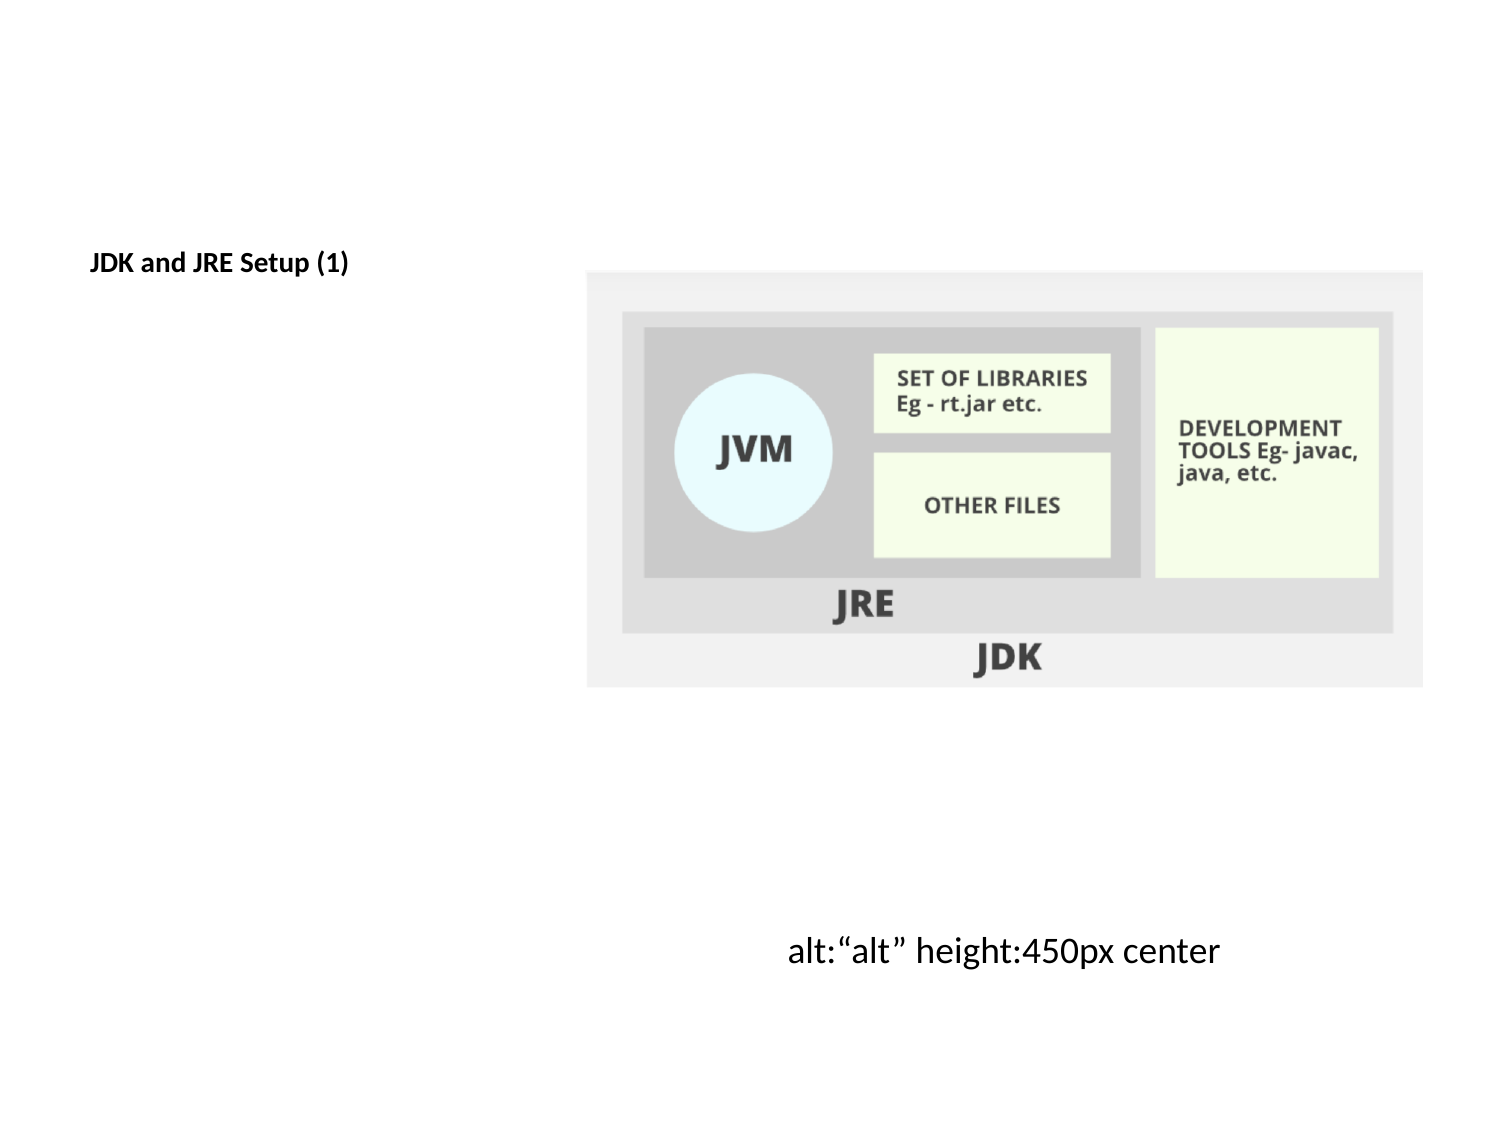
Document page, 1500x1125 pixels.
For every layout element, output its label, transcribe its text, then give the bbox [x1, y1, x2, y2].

list JDK and JRE Setup (1) [75, 235, 569, 1005]
picture [585, 270, 1424, 690]
text_box alt:“alt” height:450px center [585, 918, 1423, 1003]
